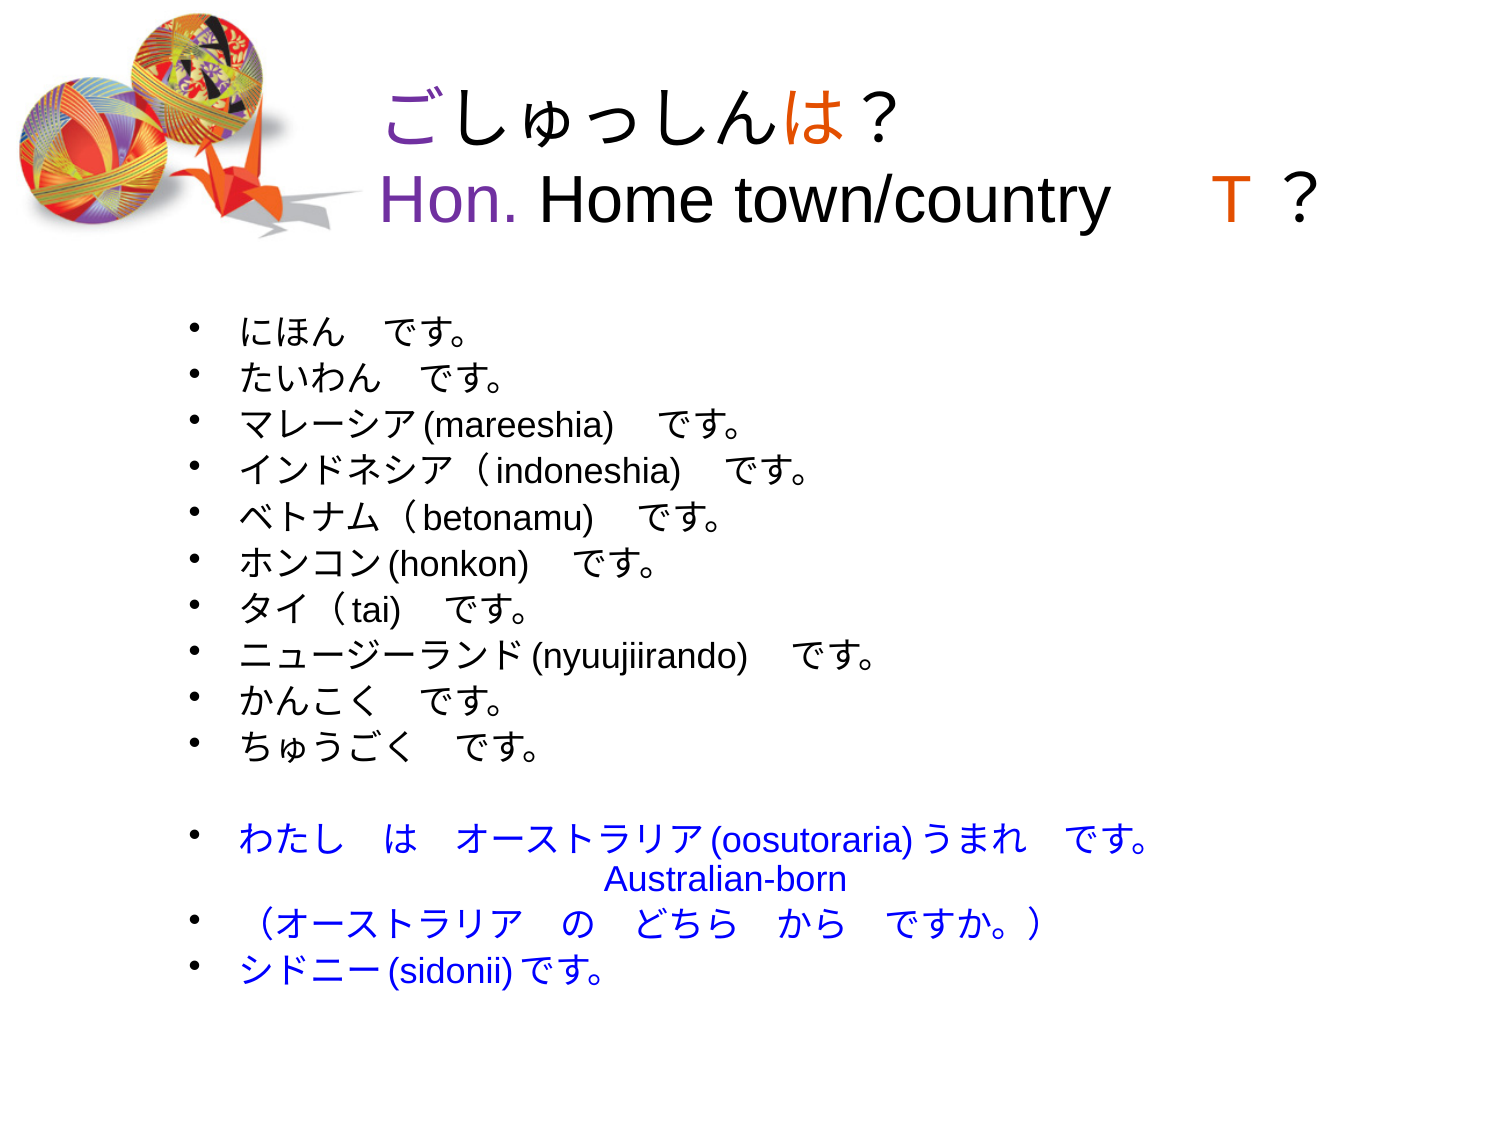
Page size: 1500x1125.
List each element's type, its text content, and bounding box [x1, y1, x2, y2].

title ごしゅっしんは？ Hon. Home town/country T？ [363, 55, 1425, 244]
list にほん です。 たいわん です。 マレーシア(mareeshia) です。 インドネシア（indoneshia) です。 ベトナム（betonamu) です。 ホンコン(honkon) です。 タイ（tai) です。 ニュージーランド(nyuujiirando) です。 かんこく です。 ちゅうごく です。 わたし は オーストラリア(oosutoraria)うまれ です。 Australian-born （オーストラリア の どちら から ですか。） シドニー(sidonii)です。 [173, 262, 1425, 1006]
picture [16, 10, 364, 243]
